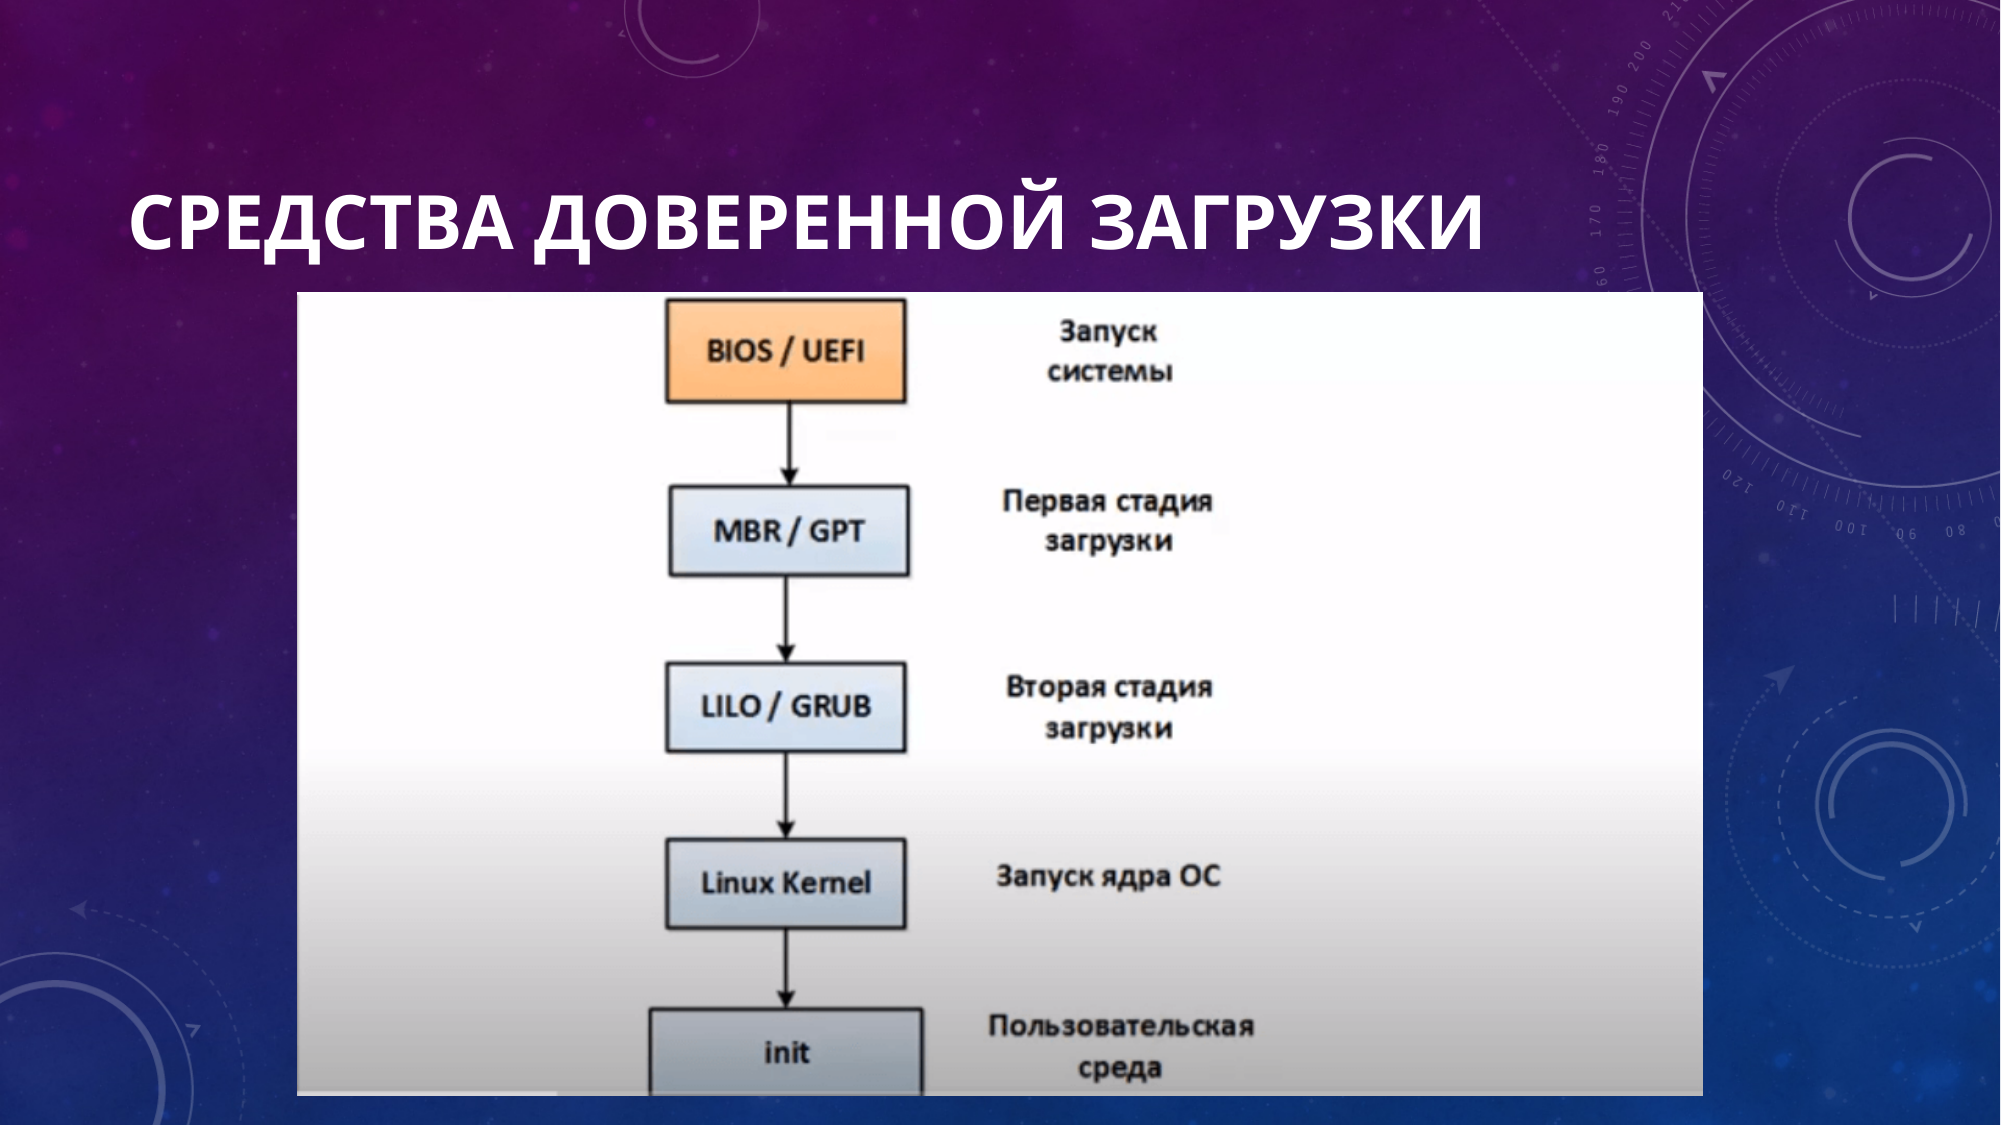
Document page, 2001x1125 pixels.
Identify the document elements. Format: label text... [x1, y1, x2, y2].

picture [0, 0, 2001, 1125]
title Средства доверенной загрузки [112, 99, 1775, 339]
